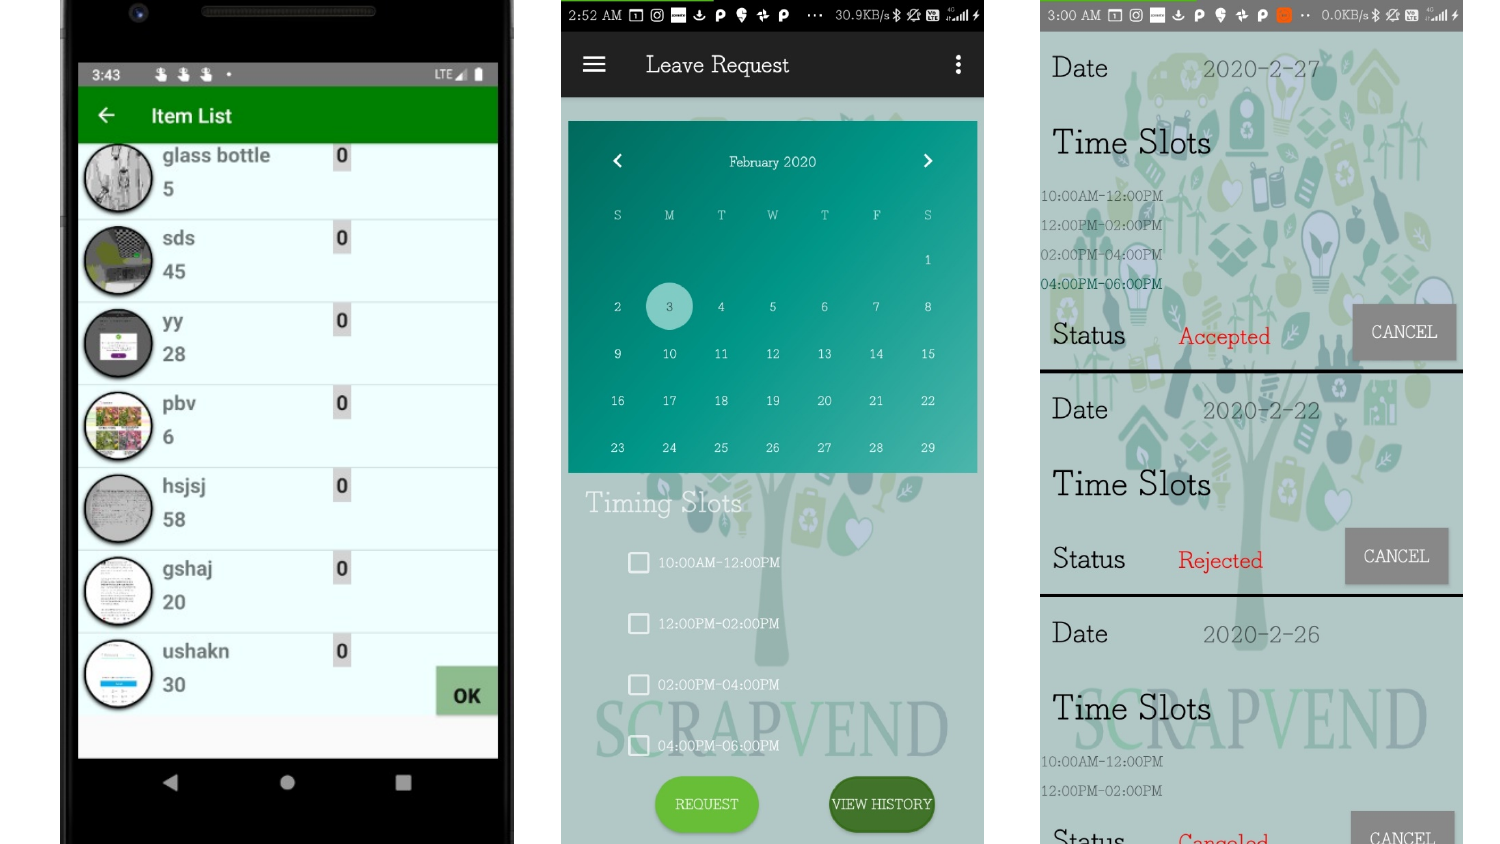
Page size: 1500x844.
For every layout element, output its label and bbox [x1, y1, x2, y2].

picture [561, 0, 984, 844]
picture [60, 0, 514, 844]
picture [1040, 0, 1463, 844]
